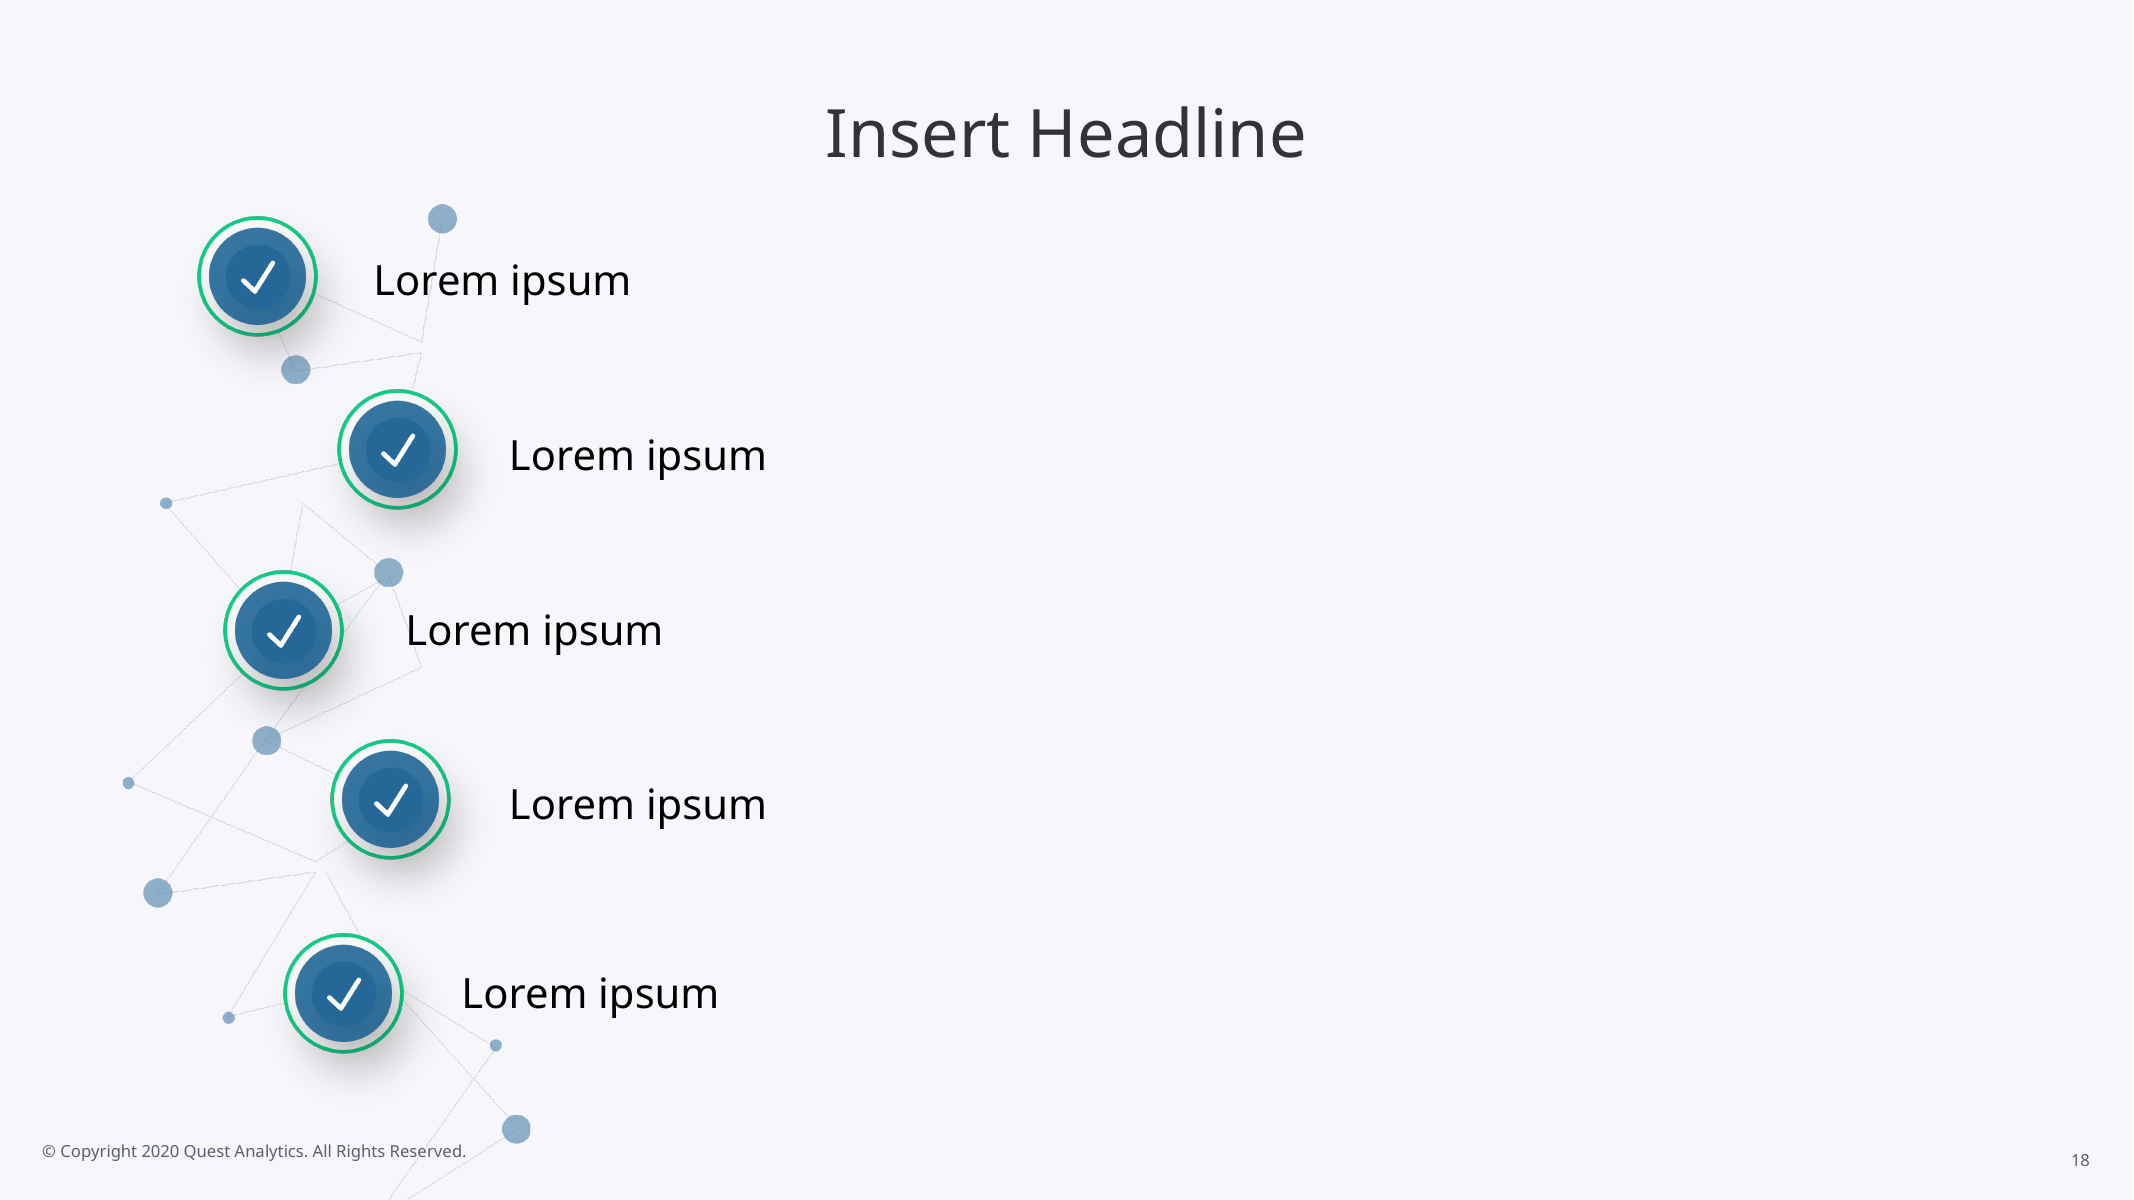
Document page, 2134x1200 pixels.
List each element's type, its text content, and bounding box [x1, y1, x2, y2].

picture [122, 179, 531, 1200]
text_box Insert Headline [118, 56, 2014, 207]
text_box Lorem ipsum [531, 428, 2014, 480]
text_box Lorem ipsum [531, 603, 2014, 655]
text_box Lorem ipsum [531, 966, 2014, 1018]
text_box Lorem ipsum [531, 777, 2014, 829]
text_box Lorem ipsum [531, 252, 2014, 305]
